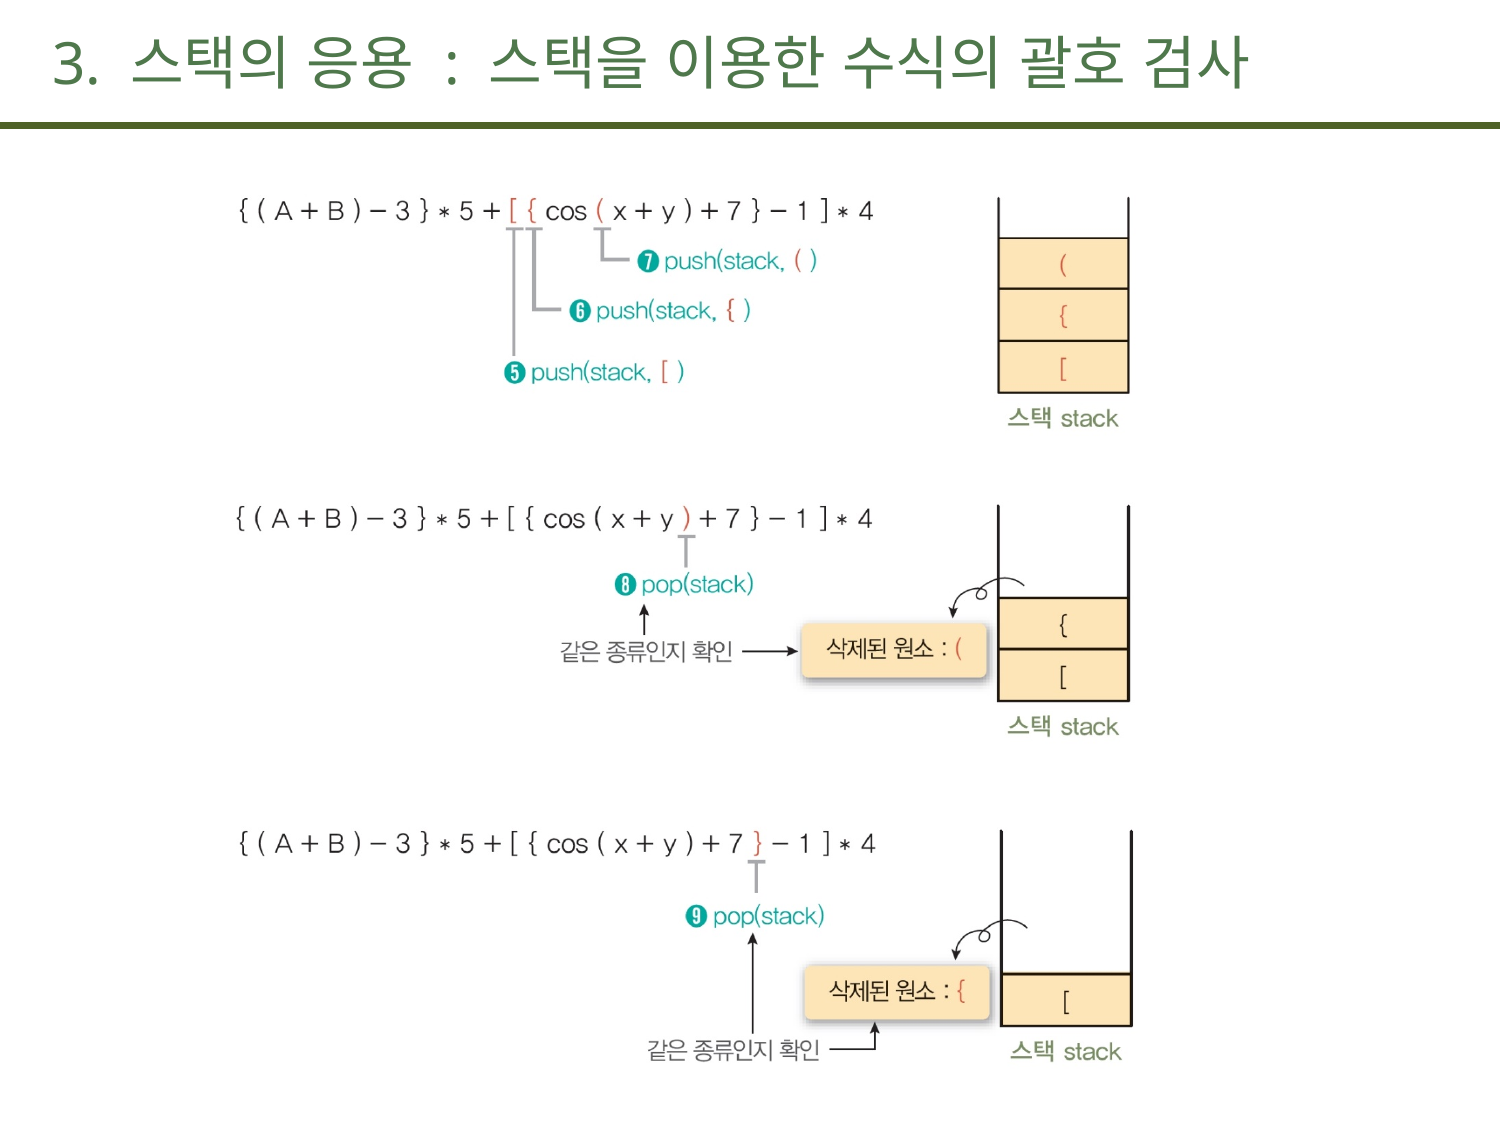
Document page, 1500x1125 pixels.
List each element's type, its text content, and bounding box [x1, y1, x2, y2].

title 3. 스택의 응용 : 스택을 이용한 수식의 괄호 검사 [37, 13, 1400, 109]
picture [231, 491, 1139, 746]
picture [230, 816, 1140, 1071]
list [229, 184, 1140, 439]
